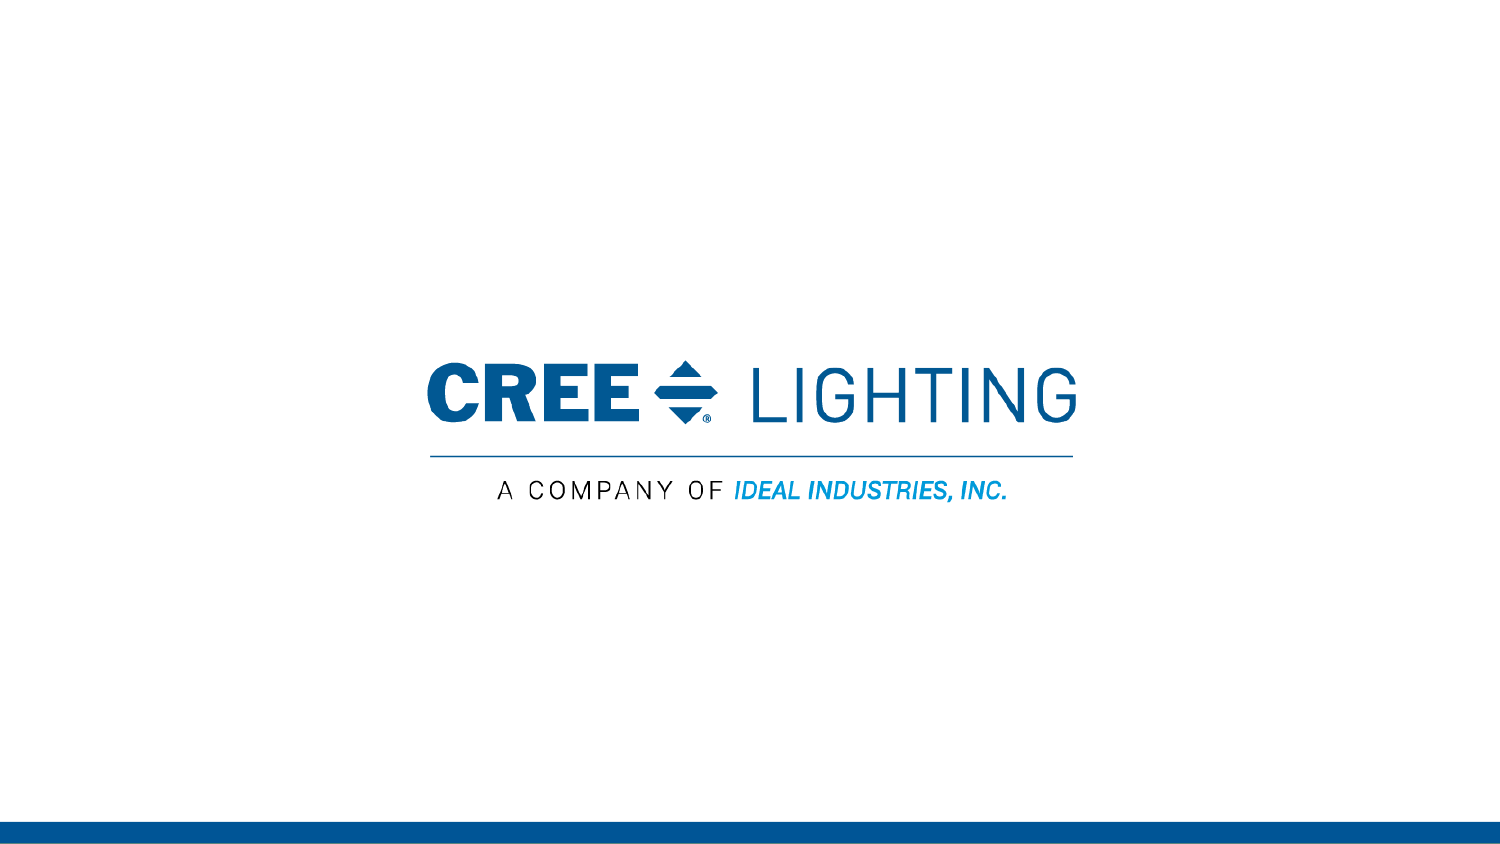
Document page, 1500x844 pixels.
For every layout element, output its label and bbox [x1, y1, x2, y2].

picture [368, 305, 1132, 557]
